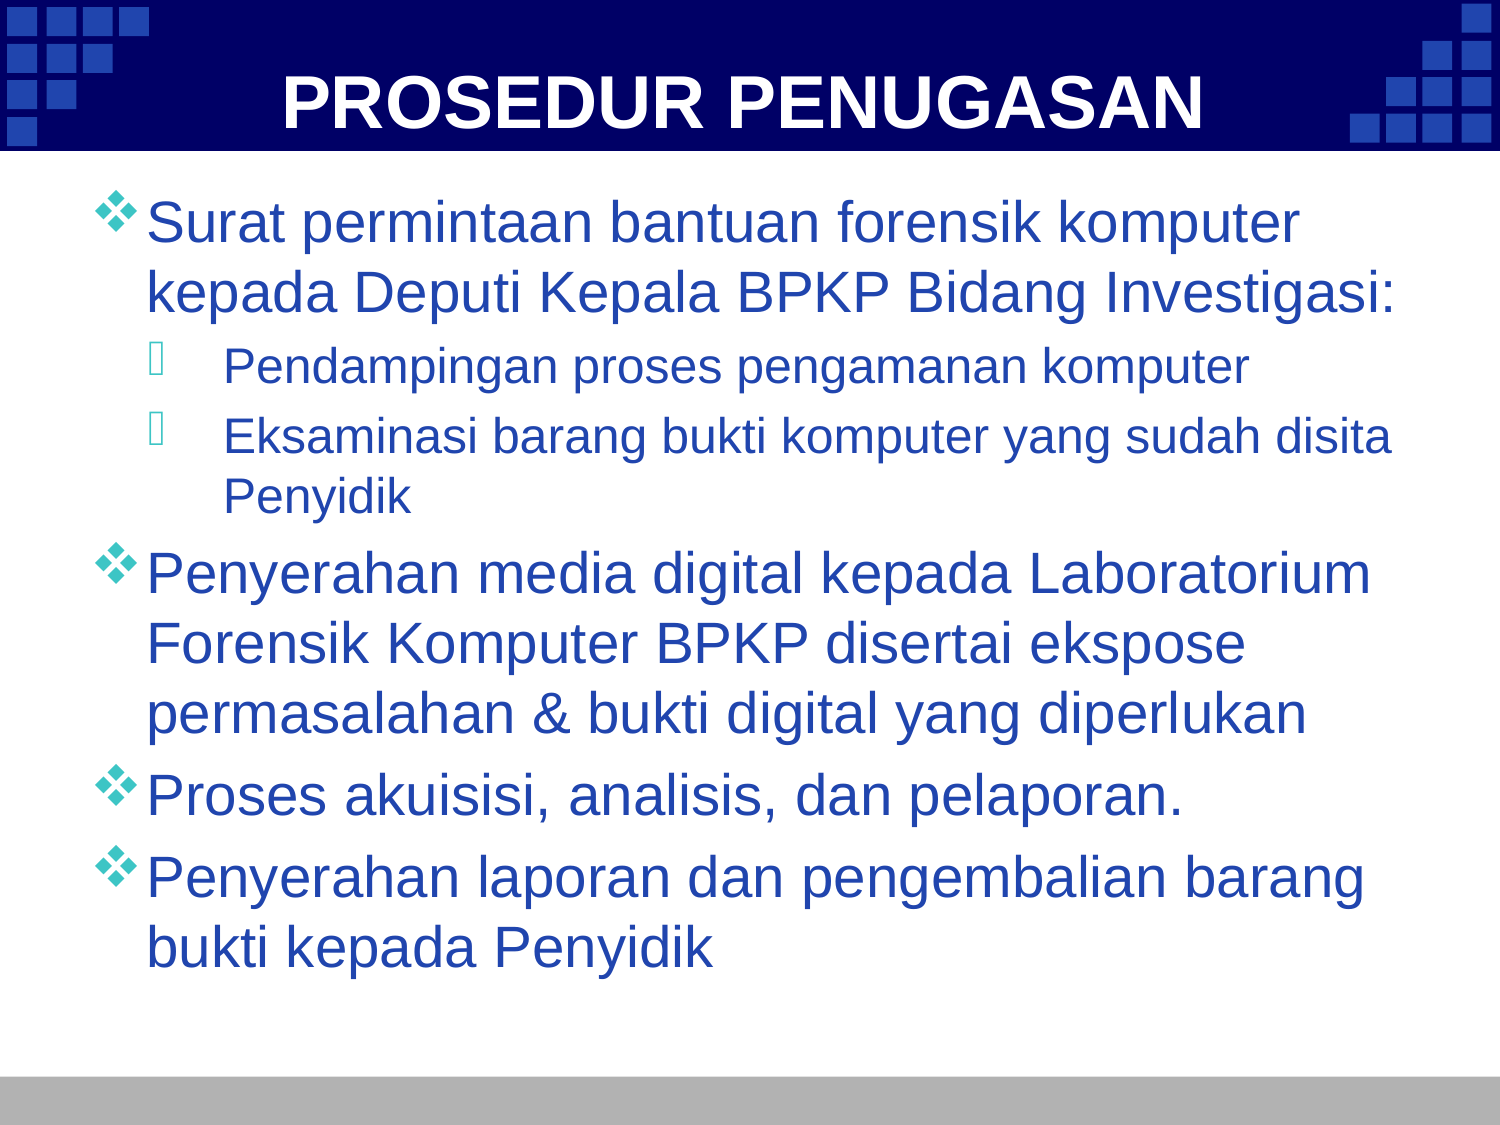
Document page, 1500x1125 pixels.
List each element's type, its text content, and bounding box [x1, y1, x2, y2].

title PROSEDUR PENUGASAN [137, 52, 1350, 145]
list Surat permintaan bantuan forensik komputer kepada Deputi Kepala BPKP Bidang Investigasi: Pendampingan proses pengamanan komputer Eksaminasi barang bukti komputer yang sudah disita Penyidik Penyerahan media digital kepada Laboratorium Forensik Komputer BPKP disertai ekspose permasalahan & bukti digital yang diperlukan Proses akuisisi, analisis, dan pelaporan. Penyerahan laporan dan pengembalian barang bukti kepada Penyidik [75, 176, 1425, 1038]
